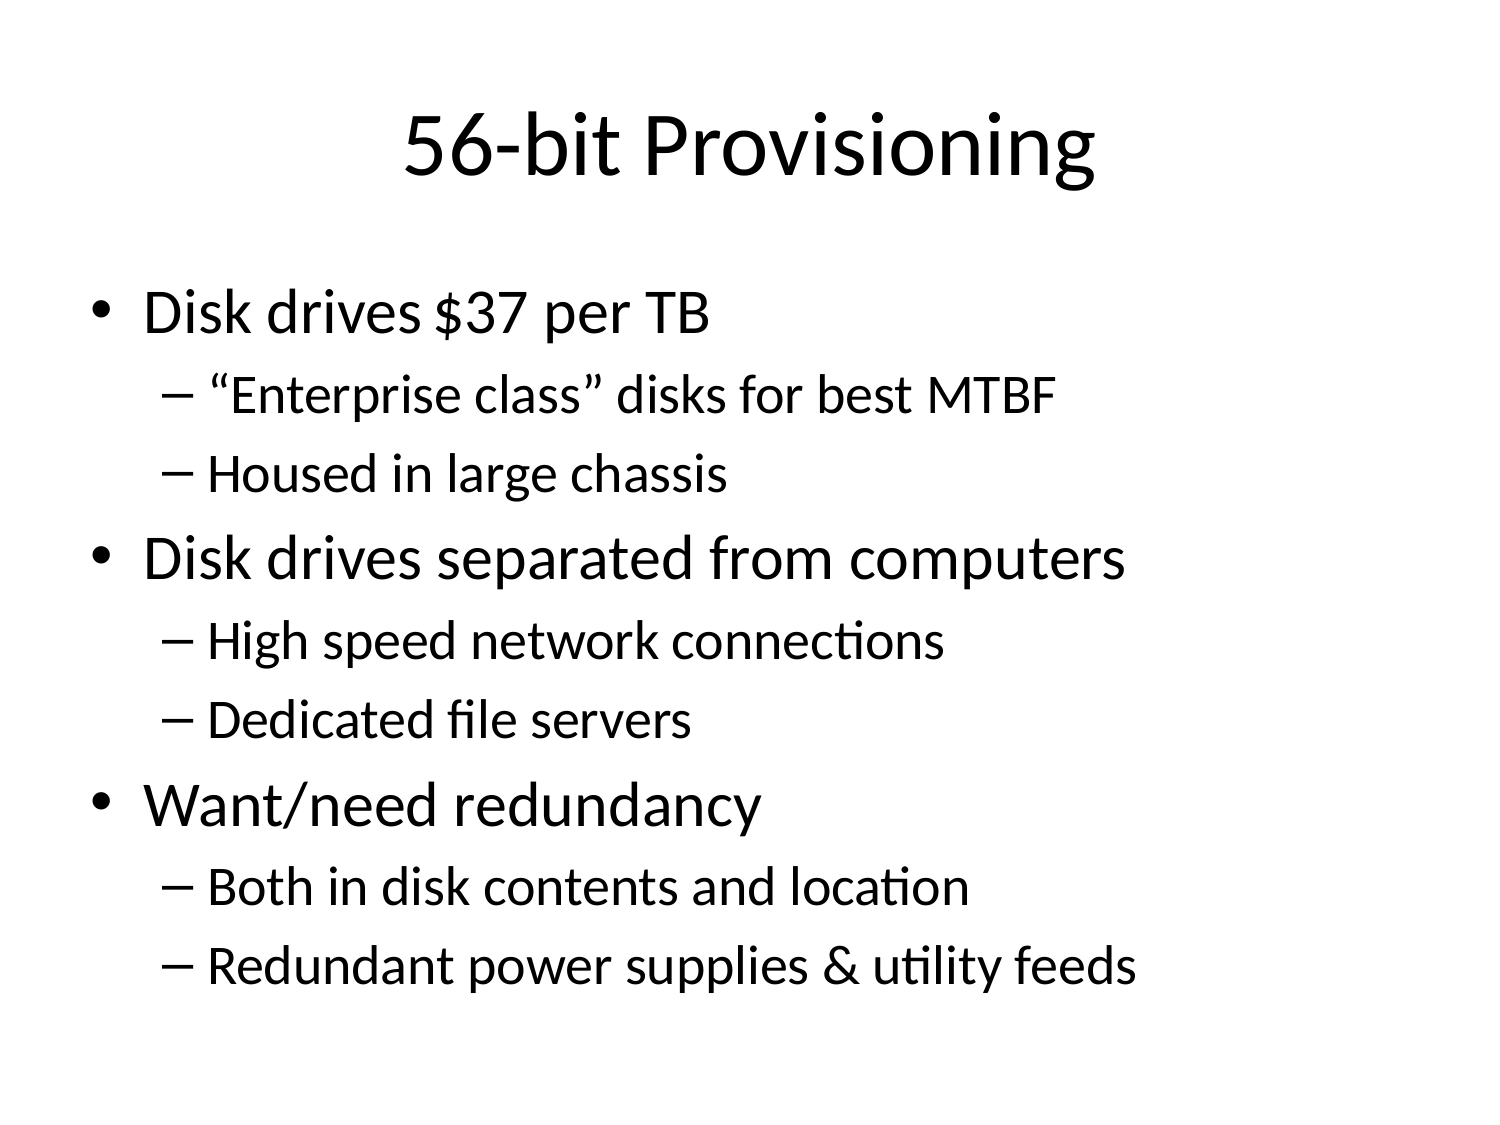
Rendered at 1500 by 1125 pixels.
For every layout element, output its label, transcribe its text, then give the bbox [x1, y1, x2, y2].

list Disk drives $37 per TB “Enterprise class” disks for best MTBF Housed in large chassis Disk drives separated from computers High speed network connections Dedicated file servers Want/need redundancy Both in disk contents and location Redundant power supplies & utility feeds [75, 262, 1425, 1005]
title 56-bit Provisioning [75, 45, 1425, 233]
